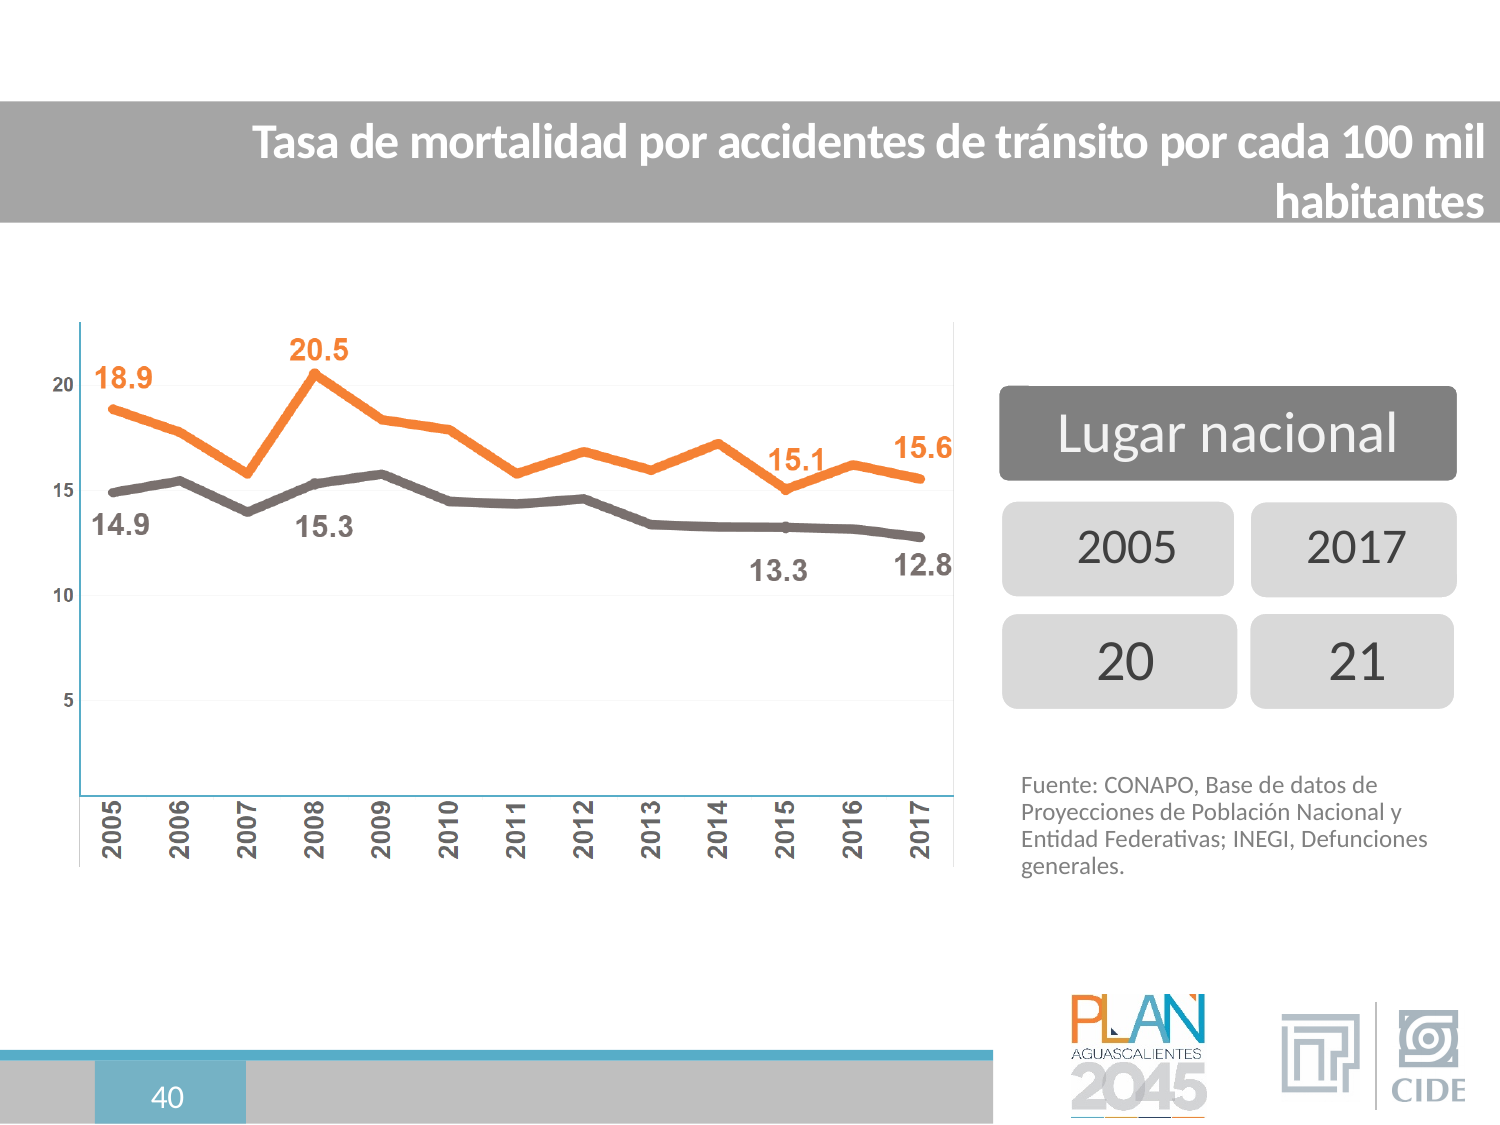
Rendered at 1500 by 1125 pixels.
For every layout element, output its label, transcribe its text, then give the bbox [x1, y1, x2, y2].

picture [1170, 994, 1200, 1033]
list 2005 [1040, 520, 1200, 575]
slide_number 40 [86, 1065, 249, 1125]
list 2017 [1274, 520, 1424, 575]
picture [1071, 994, 1207, 1118]
picture [46, 322, 955, 867]
title Tasa de mortalidad por accidentes de tránsito por cada 100 mil habitantes [0, 101, 1500, 223]
list Fuente: CONAPO, Base de datos de Proyecciones de Población Nacional y Entidad Federativas; INEGI, Defunciones generales. [1006, 764, 1455, 820]
list 20 [1050, 634, 1187, 689]
list 21 [1282, 634, 1419, 689]
